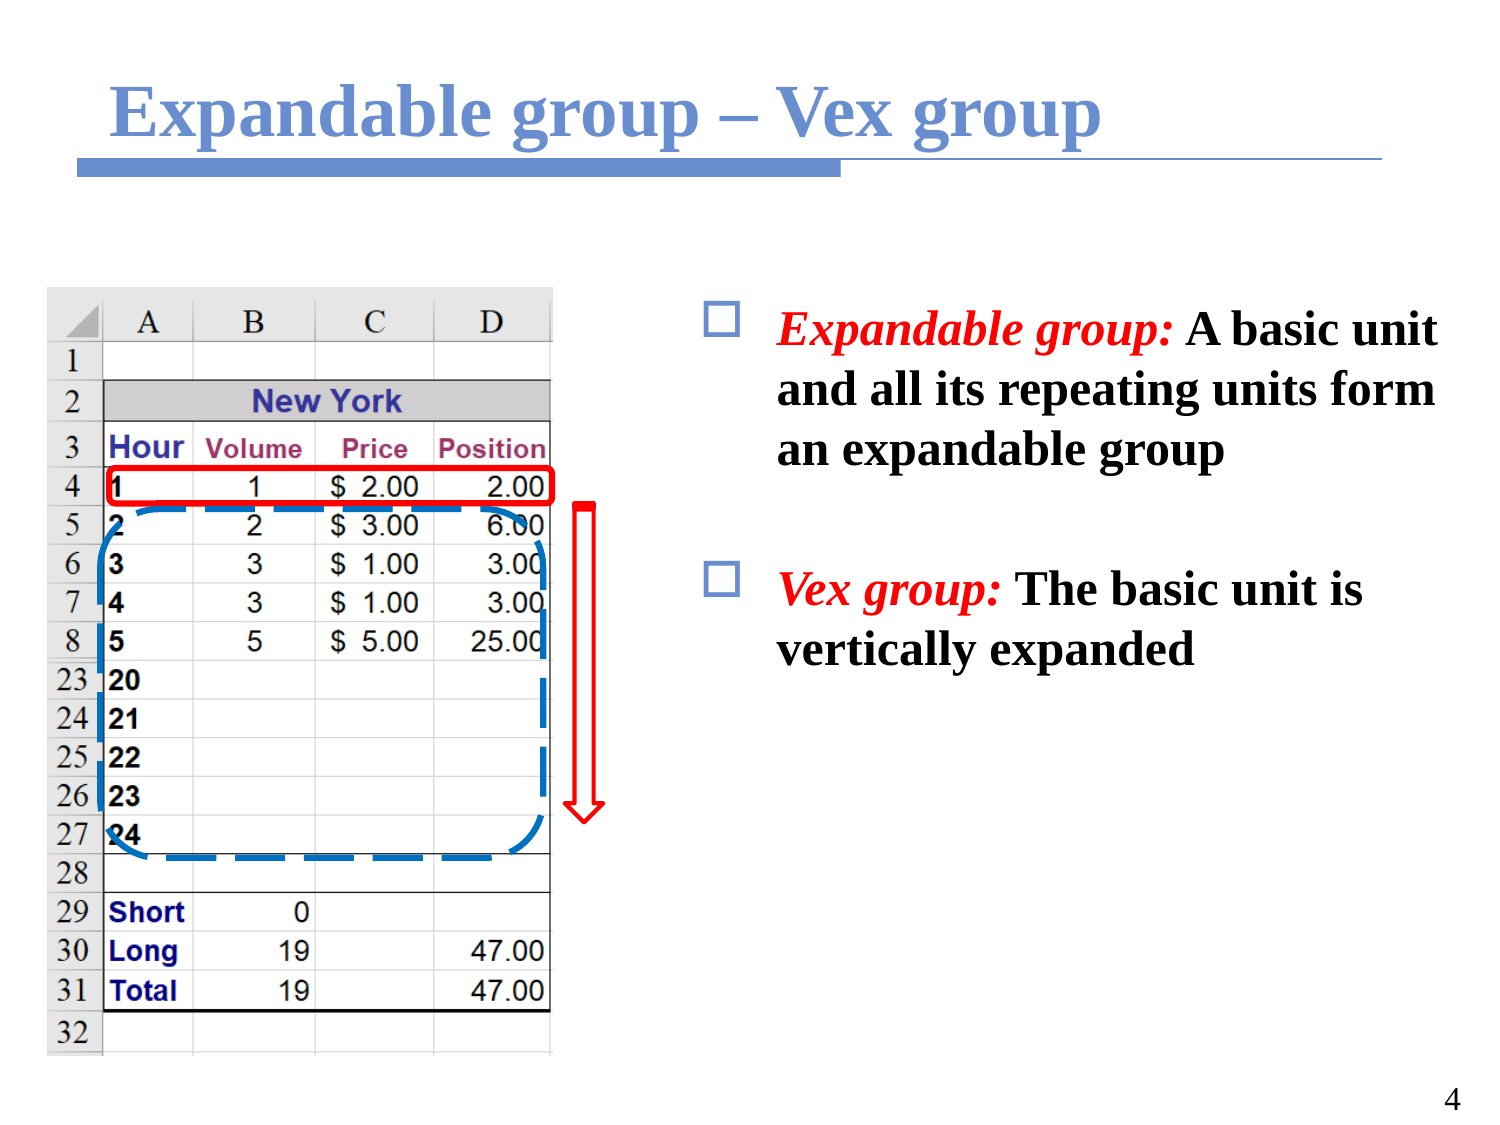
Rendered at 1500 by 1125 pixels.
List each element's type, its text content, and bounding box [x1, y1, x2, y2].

list Expandable group: A basic unit and all its repeating units form an expandable group Vex group: The basic unit is vertically expanded [684, 287, 1495, 1056]
title Expandable group – Vex group [94, 50, 1407, 159]
text_box [562, 501, 606, 825]
picture [47, 287, 553, 1056]
slide_number 4 [1405, 1070, 1500, 1123]
